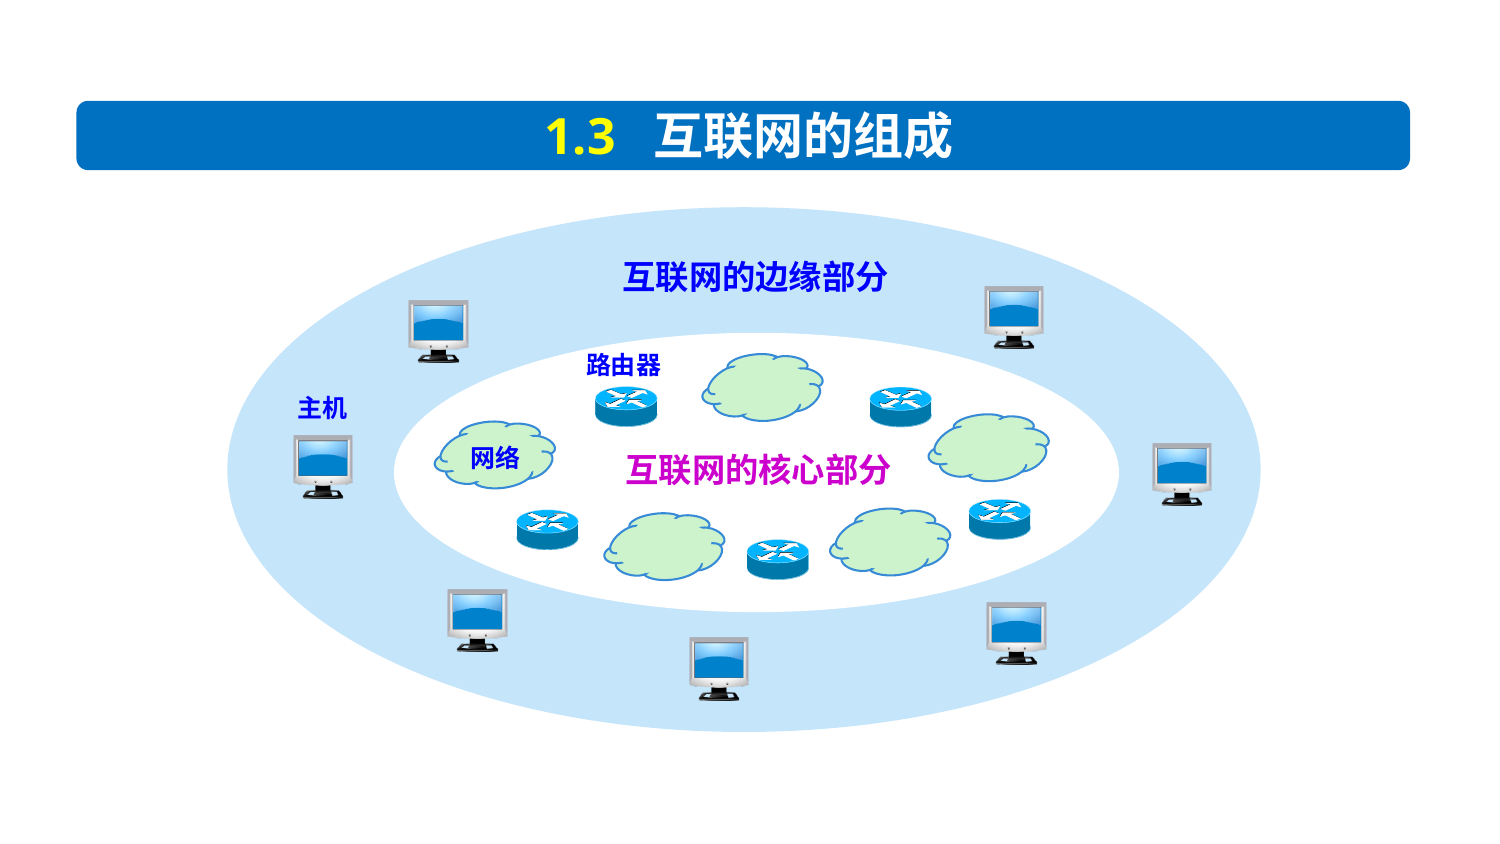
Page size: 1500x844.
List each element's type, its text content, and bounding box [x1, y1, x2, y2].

list 1.3 互联网的组成 [204, 107, 1293, 163]
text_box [227, 206, 1261, 733]
